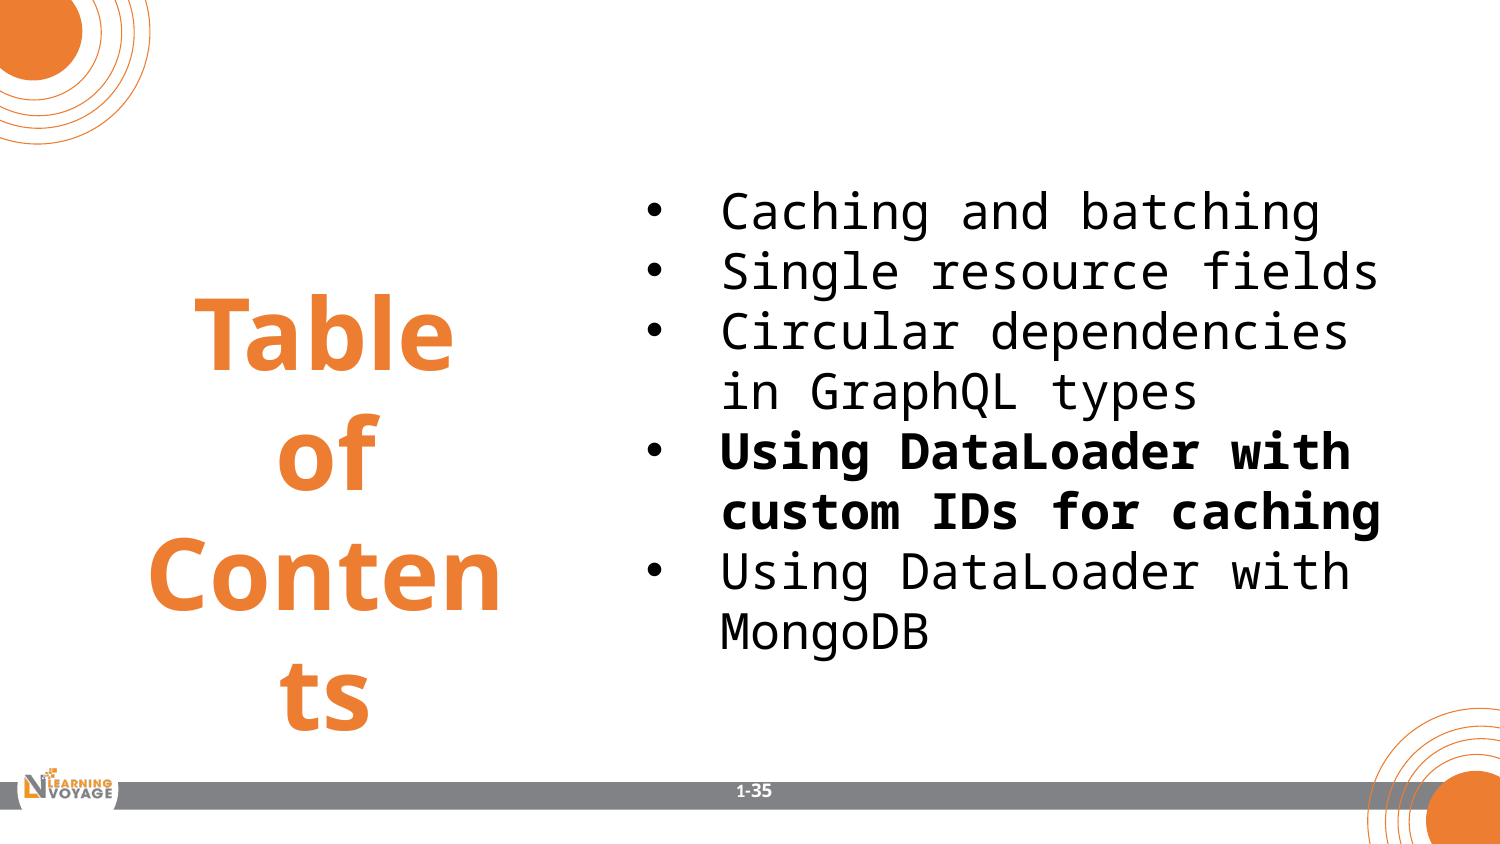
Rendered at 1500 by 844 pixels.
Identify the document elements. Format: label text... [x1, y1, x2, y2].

text_box Caching and batching Single resource fields Circular dependencies in GraphQL types Using DataLoader with custom IDs for caching Using DataLoader with MongoDB [631, 171, 1410, 667]
text_box [0, 0, 102, 101]
text_box [1408, 753, 1500, 844]
slide_number 1-35 [673, 766, 788, 817]
text_box [0, 0, 123, 117]
picture [0, 706, 144, 844]
text_box [1397, 738, 1500, 844]
text_box [1367, 707, 1500, 844]
text_box [0, 0, 84, 82]
text_box [0, 0, 151, 145]
text_box [0, 0, 135, 129]
text_box Table of Contents [121, 263, 530, 758]
text_box [1426, 770, 1500, 844]
text_box [1384, 725, 1500, 844]
